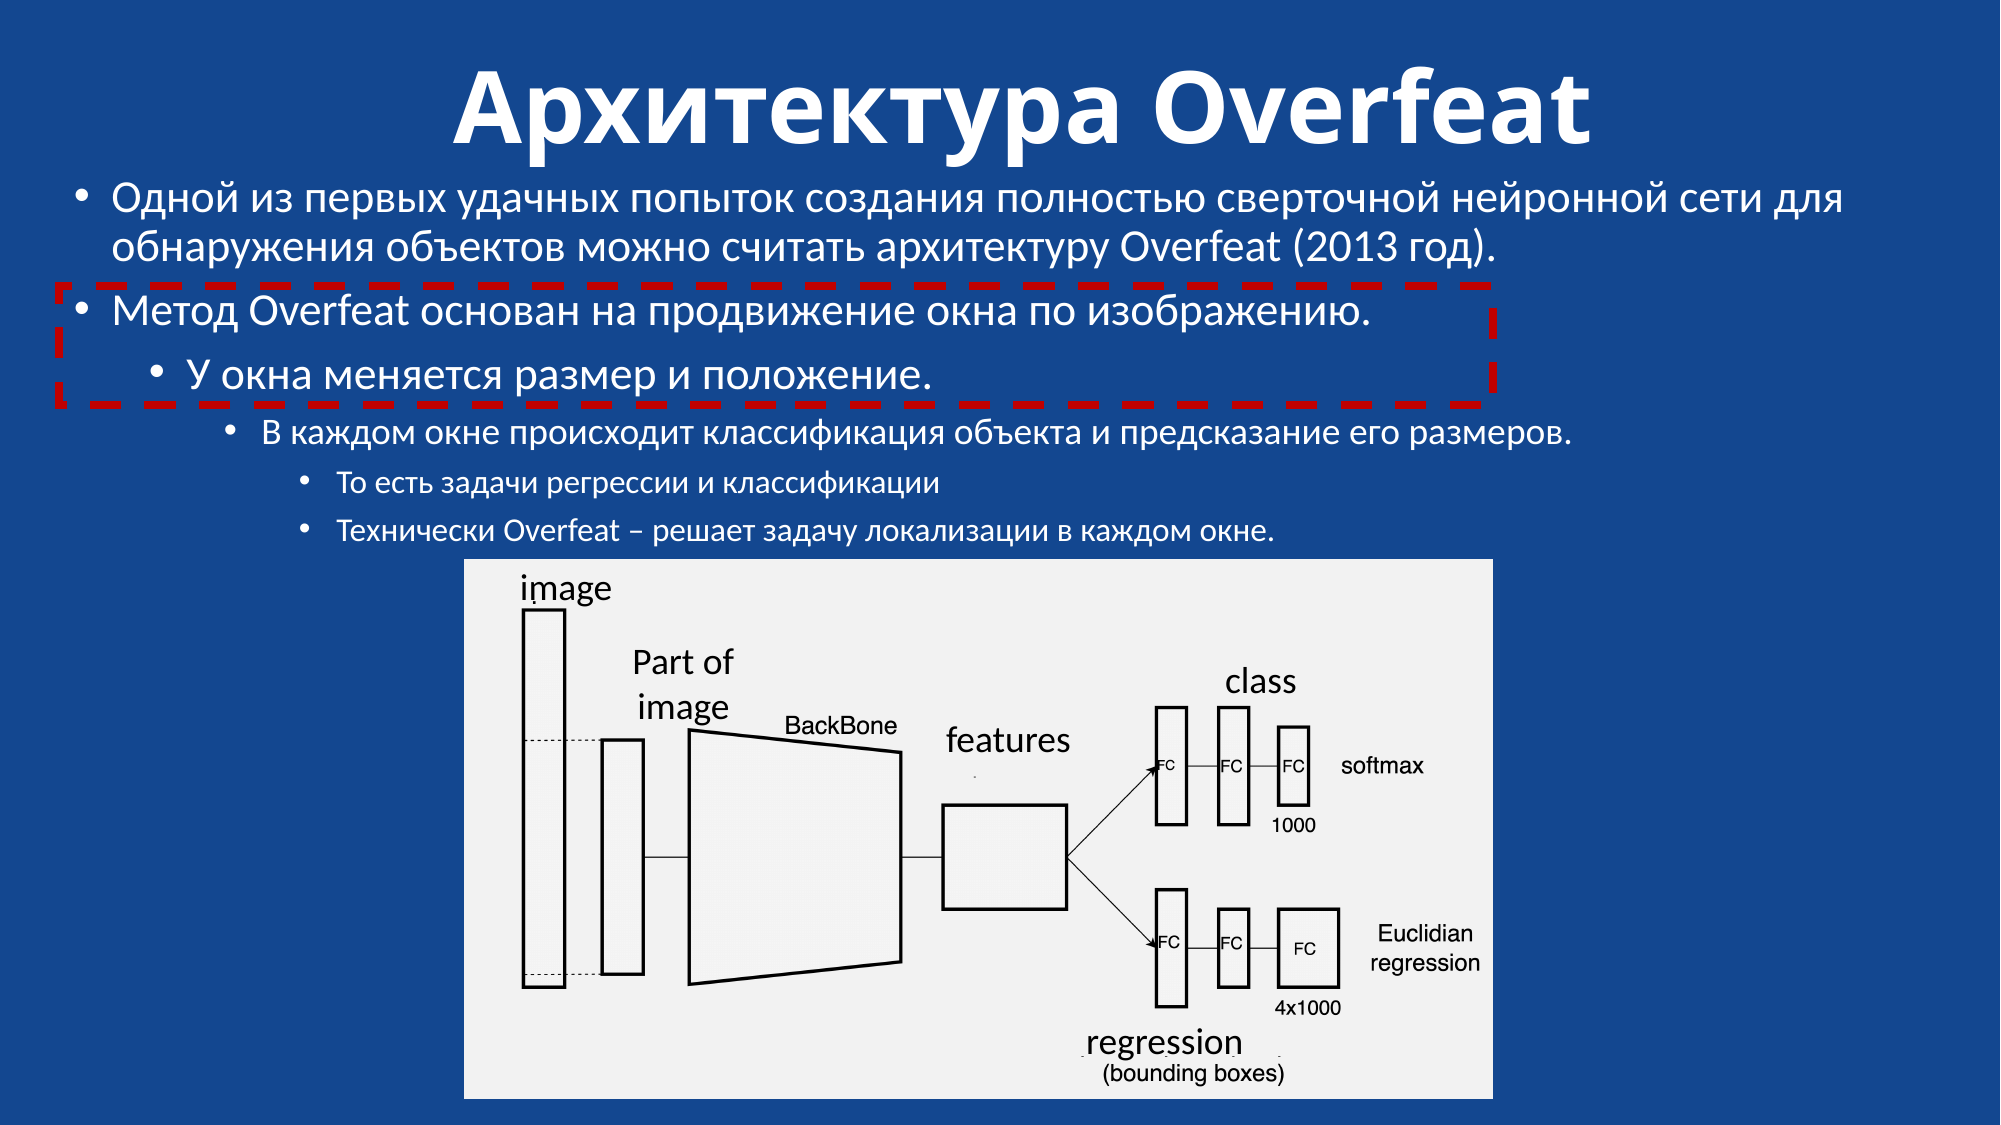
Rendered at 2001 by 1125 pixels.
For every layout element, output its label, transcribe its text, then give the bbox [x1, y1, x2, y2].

list Одной из первых удачных попыток создания полностью сверточной нейронной сети для обнаружения объектов можно считать архитектуру Overfeat (2013 год). Метод Overfeat основан на продвижение окна по изображению. У окна меняется размер и положение. В каждом окне происходит классификация объекта и предсказание его размеров. То есть задачи регрессии и классификации Технически Overfeat – решает задачу локализации в каждом окне. [58, 165, 1939, 1070]
text_box [58, 285, 1494, 406]
title Архитектура Overfeat [58, 0, 1989, 222]
picture [463, 559, 1493, 1099]
